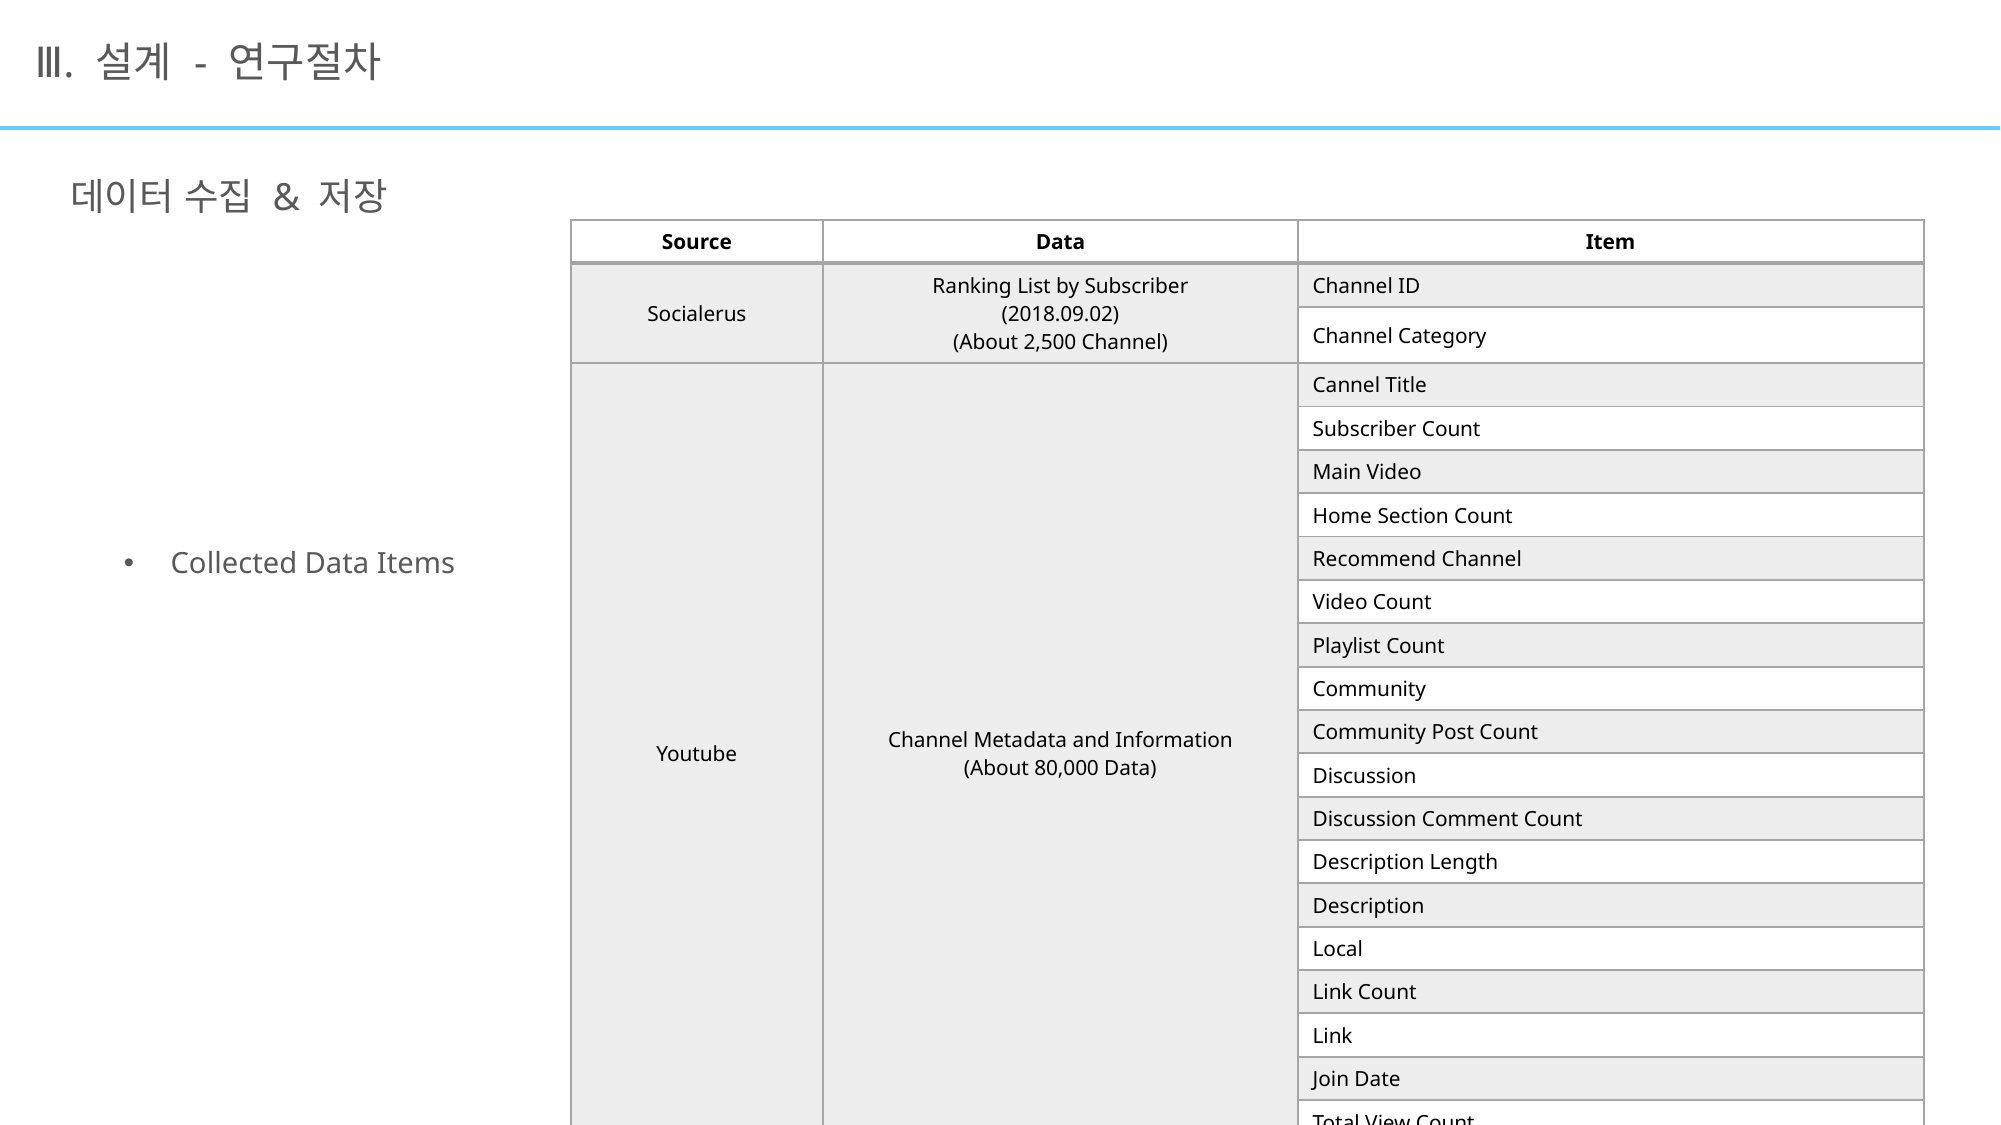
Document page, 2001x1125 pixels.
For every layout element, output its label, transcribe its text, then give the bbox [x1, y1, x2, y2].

table_header Item [1299, 221, 1923, 261]
table_cell Description [1299, 884, 1923, 926]
title Ⅲ. 설계 - 연구절차 [19, 14, 510, 114]
table_cell Socialerus [572, 265, 822, 362]
table_cell Channel ID [1299, 265, 1923, 306]
table_cell Video Count [1299, 581, 1923, 622]
text_box Collected Data Items [109, 537, 510, 587]
table_cell Community [1299, 668, 1923, 709]
table_header Data [824, 221, 1297, 261]
table_cell Link Count [1299, 971, 1923, 1012]
table_cell Discussion [1299, 754, 1923, 796]
table_cell Community Post Count [1299, 711, 1923, 752]
table_cell Description Length [1299, 841, 1923, 882]
table_cell Channel Metadata and Information (About 80,000 Data) [824, 364, 1297, 1125]
table_header Source [572, 221, 822, 261]
table_cell Local [1299, 928, 1923, 969]
table_cell Playlist Count [1299, 624, 1923, 666]
table_cell Channel Category [1299, 308, 1923, 362]
table_cell Youtube [572, 364, 822, 1125]
table_cell Main Video [1299, 451, 1923, 492]
table_cell Home Section Count [1299, 494, 1923, 536]
text_box 데이터 수집 & 저장 [55, 165, 462, 225]
table_cell Ranking List by Subscriber (2018.09.02) (About 2,500 Channel) [824, 265, 1297, 362]
table_cell Discussion Comment Count [1299, 798, 1923, 839]
table_cell Subscriber Count [1299, 407, 1923, 449]
table_cell Cannel Title [1299, 364, 1923, 406]
table_cell Link [1299, 1014, 1923, 1056]
table_cell Total View Count [1299, 1101, 1923, 1125]
table_cell Join Date [1299, 1058, 1923, 1099]
table_cell Recommend Channel [1299, 537, 1923, 579]
